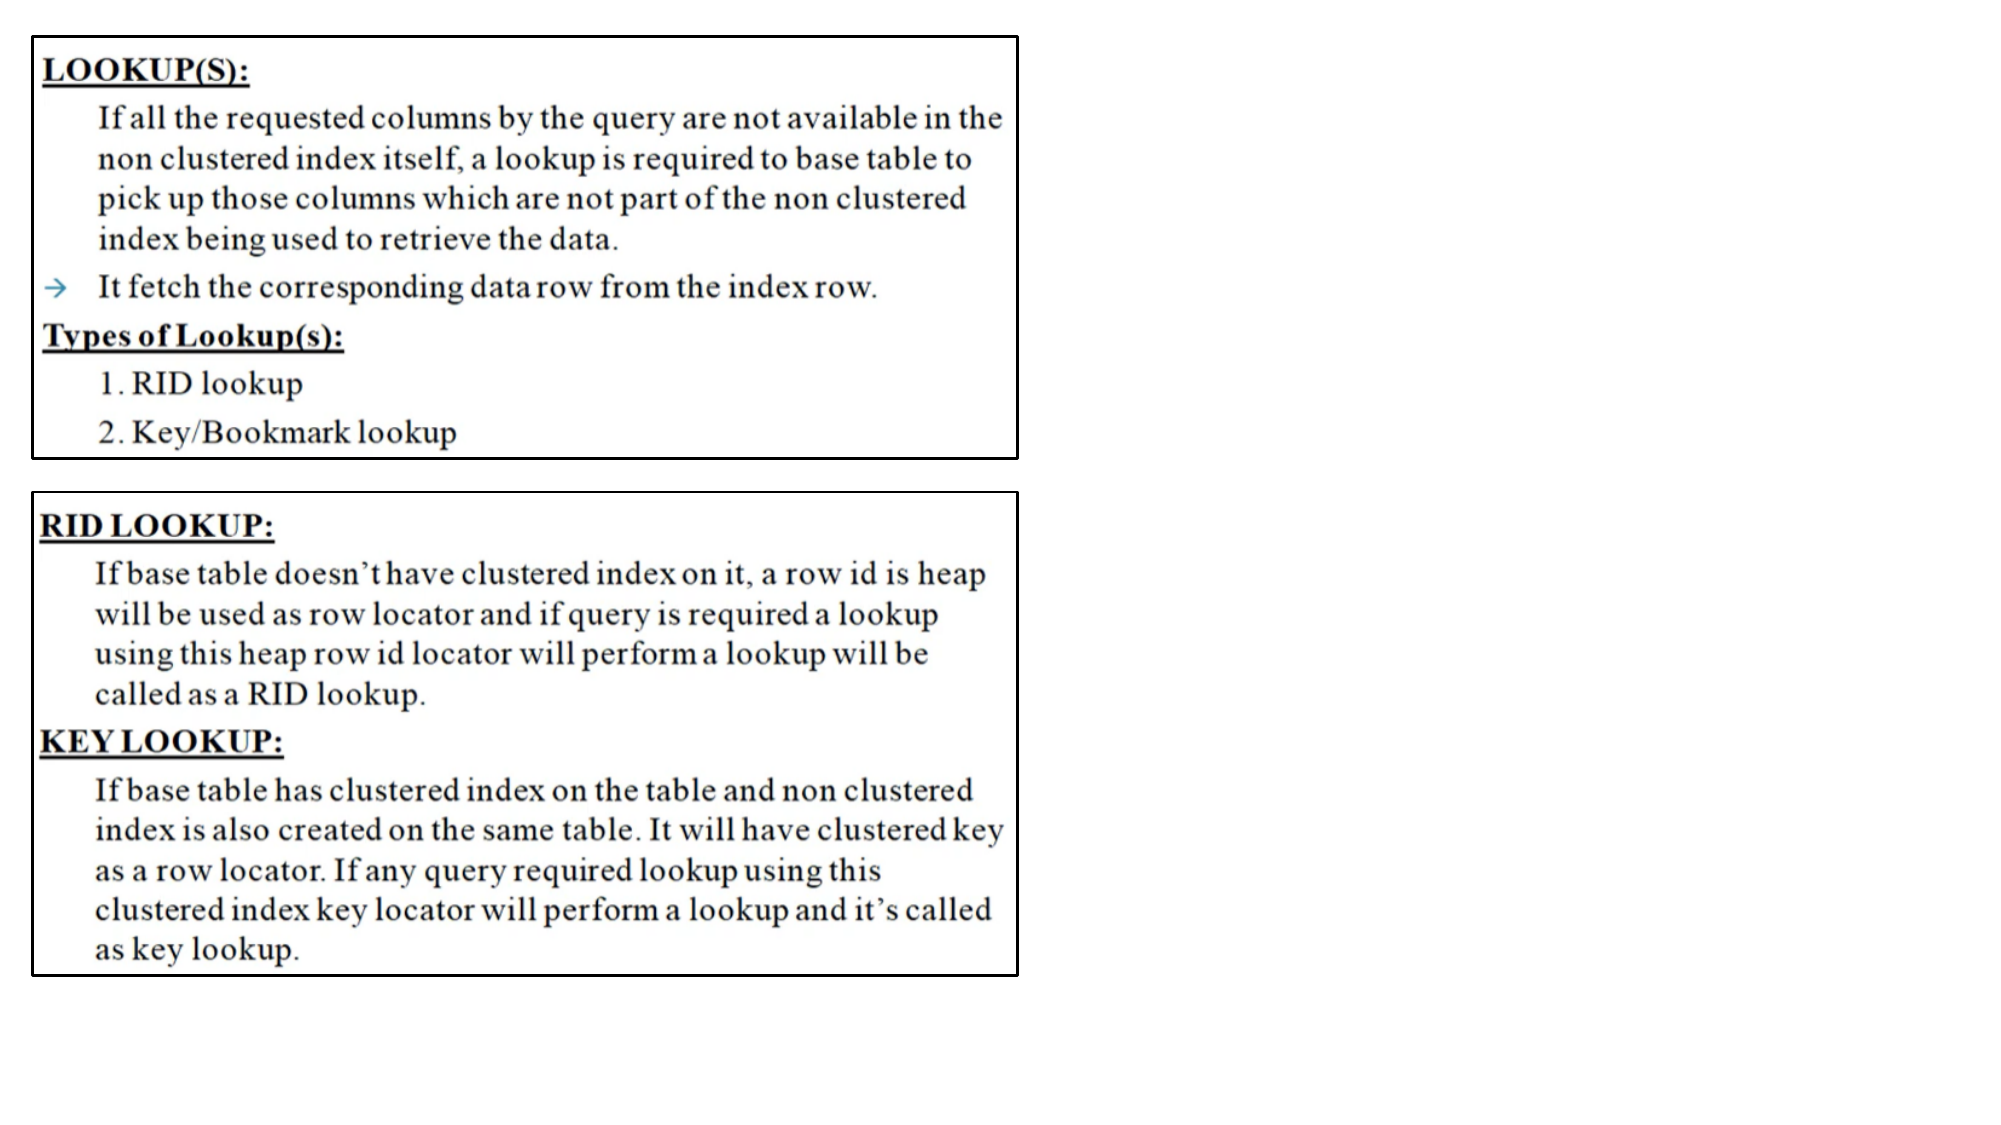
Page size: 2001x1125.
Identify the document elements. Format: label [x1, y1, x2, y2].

picture [33, 493, 1017, 975]
picture [33, 37, 1017, 458]
